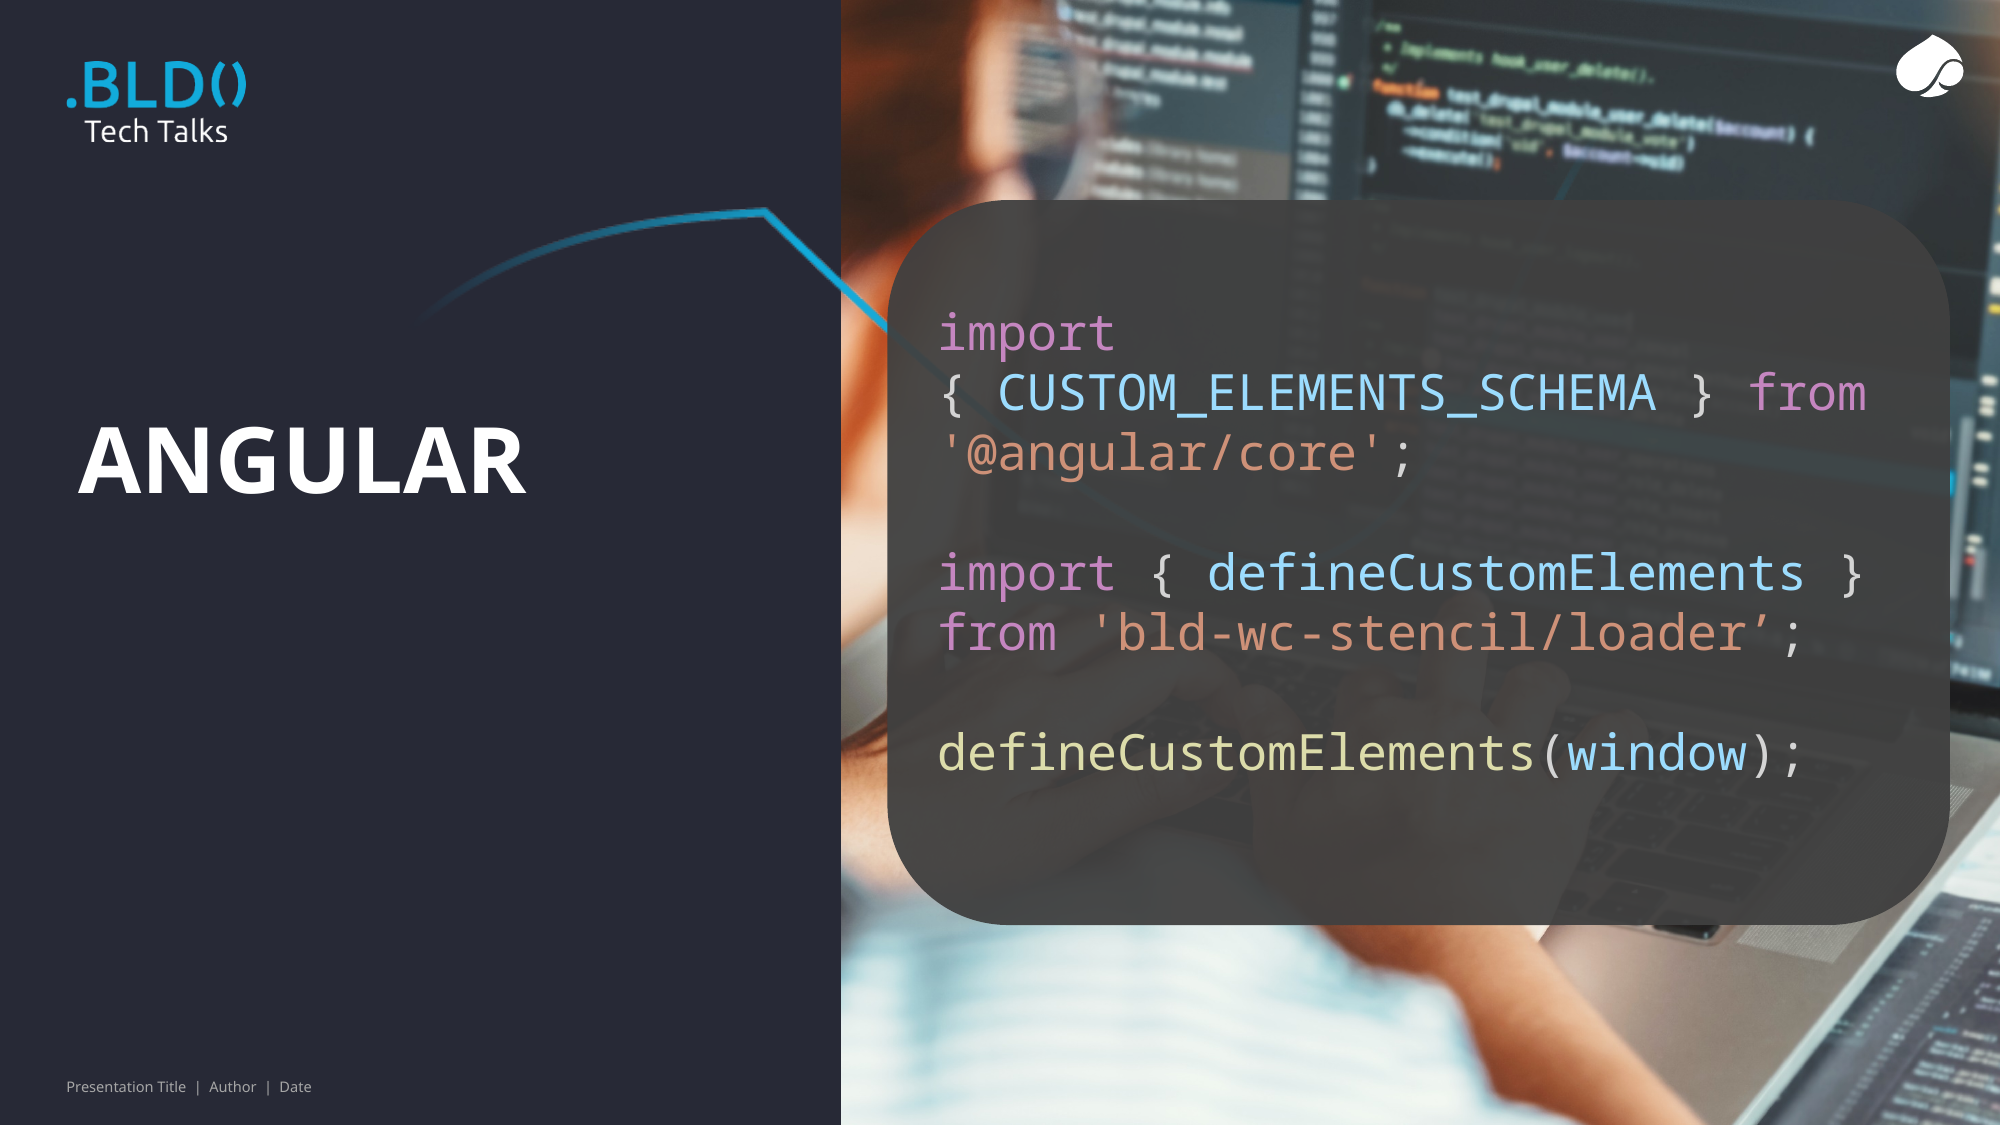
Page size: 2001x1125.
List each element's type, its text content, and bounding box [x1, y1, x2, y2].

text_box import { CUSTOM_ELEMENTS_SCHEMA } from '@angular/core'; import { defineCustomElements } from 'bld-wc-stencil/loader’; defineCustomElements(window); [886, 198, 1951, 927]
picture [249, 0, 2000, 1125]
picture [66, 61, 246, 113]
title angular [66, 113, 815, 511]
